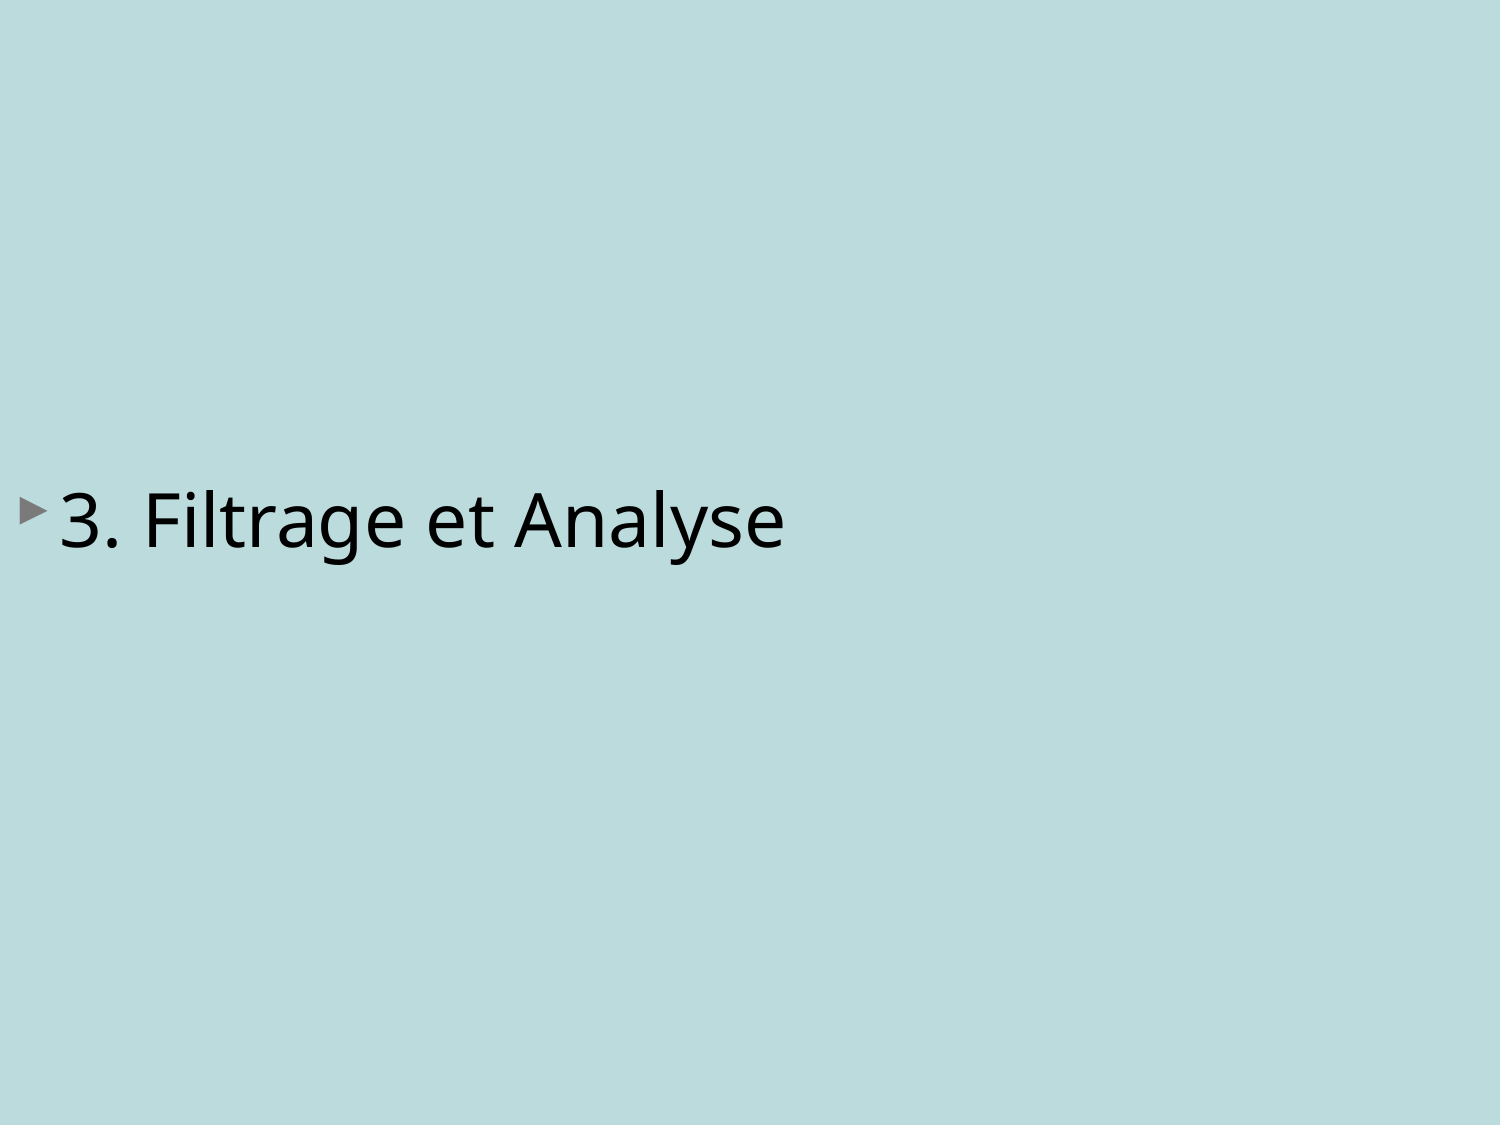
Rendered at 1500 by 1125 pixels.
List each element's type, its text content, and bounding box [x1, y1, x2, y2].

list 3. Filtrage et Analyse [0, 0, 1500, 1125]
